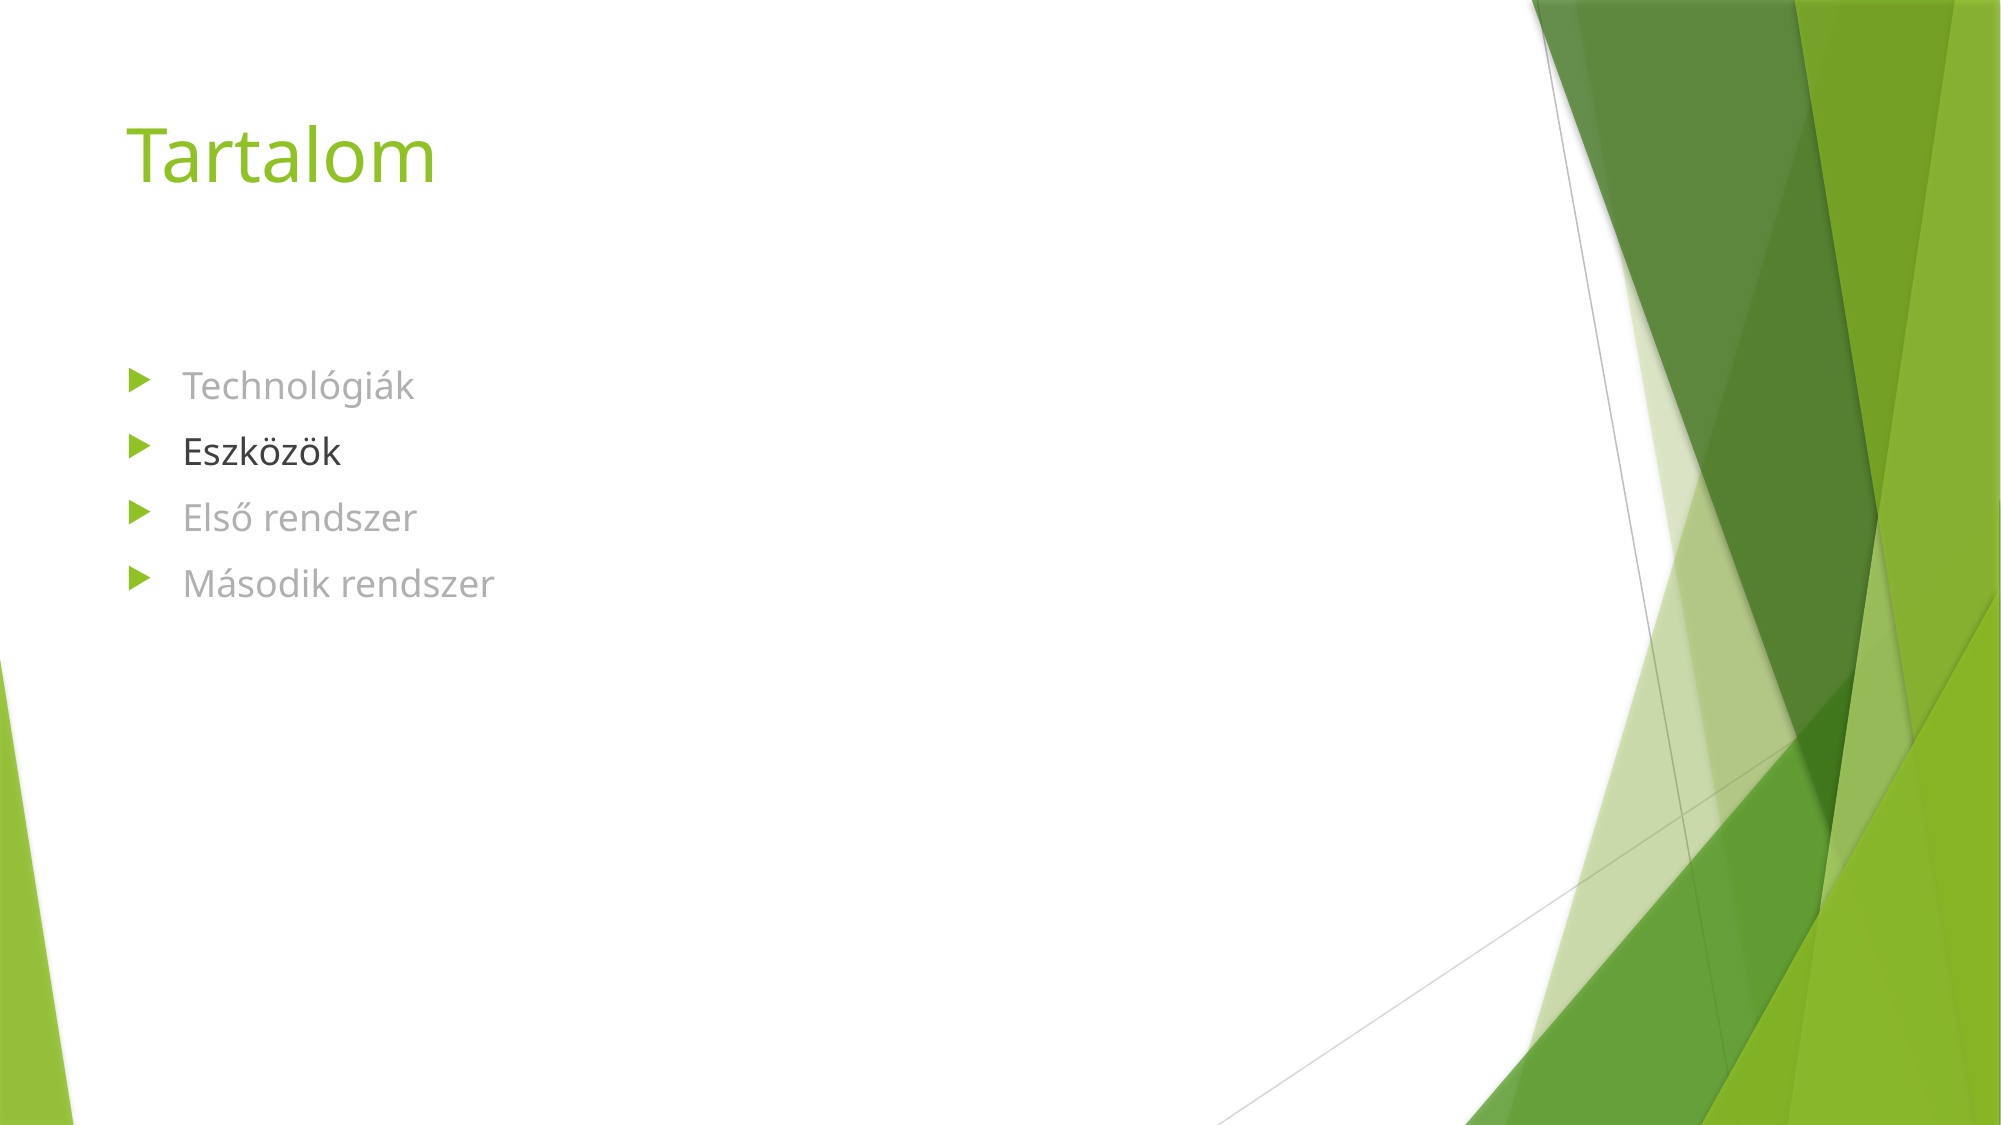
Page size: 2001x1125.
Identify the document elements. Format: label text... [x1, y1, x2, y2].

list Technológiák Eszközök Első rendszer Második rendszer [111, 354, 1522, 992]
title Tartalom [111, 99, 1522, 317]
